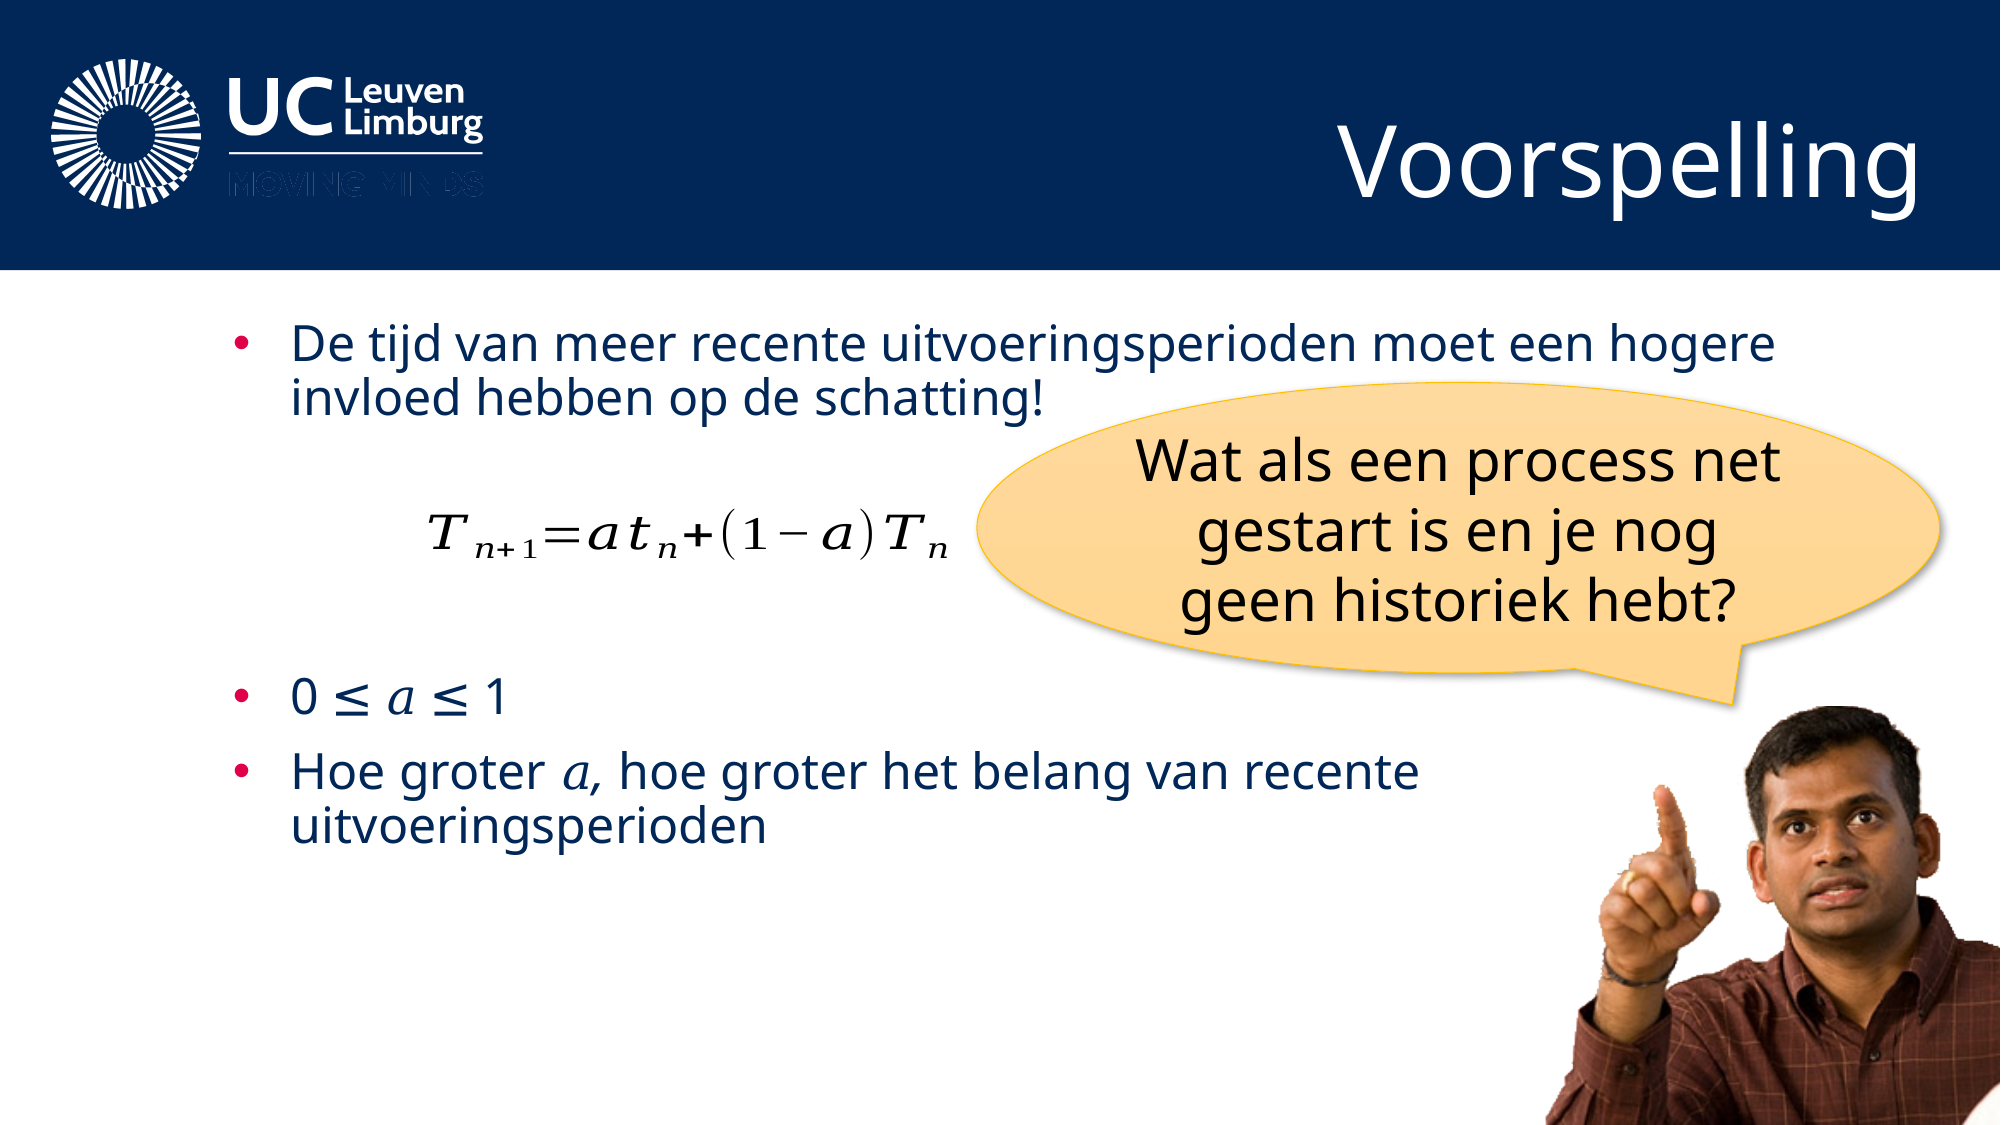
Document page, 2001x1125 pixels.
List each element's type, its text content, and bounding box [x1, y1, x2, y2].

list De tijd van meer recente uitvoeringsperioden moet een hogere invloed hebben op de schatting! 0 ≤ 𝑎 ≤ 1 Hoe groter 𝑎, hoe groter het belang van recente uitvoeringsperioden [217, 310, 1850, 1007]
title Voorspelling [307, 59, 1940, 271]
picture [1520, 706, 2000, 1125]
text_box Wat als een process net gestart is en je nog geen historiek hebt? [976, 381, 1941, 706]
picture [51, 59, 307, 209]
